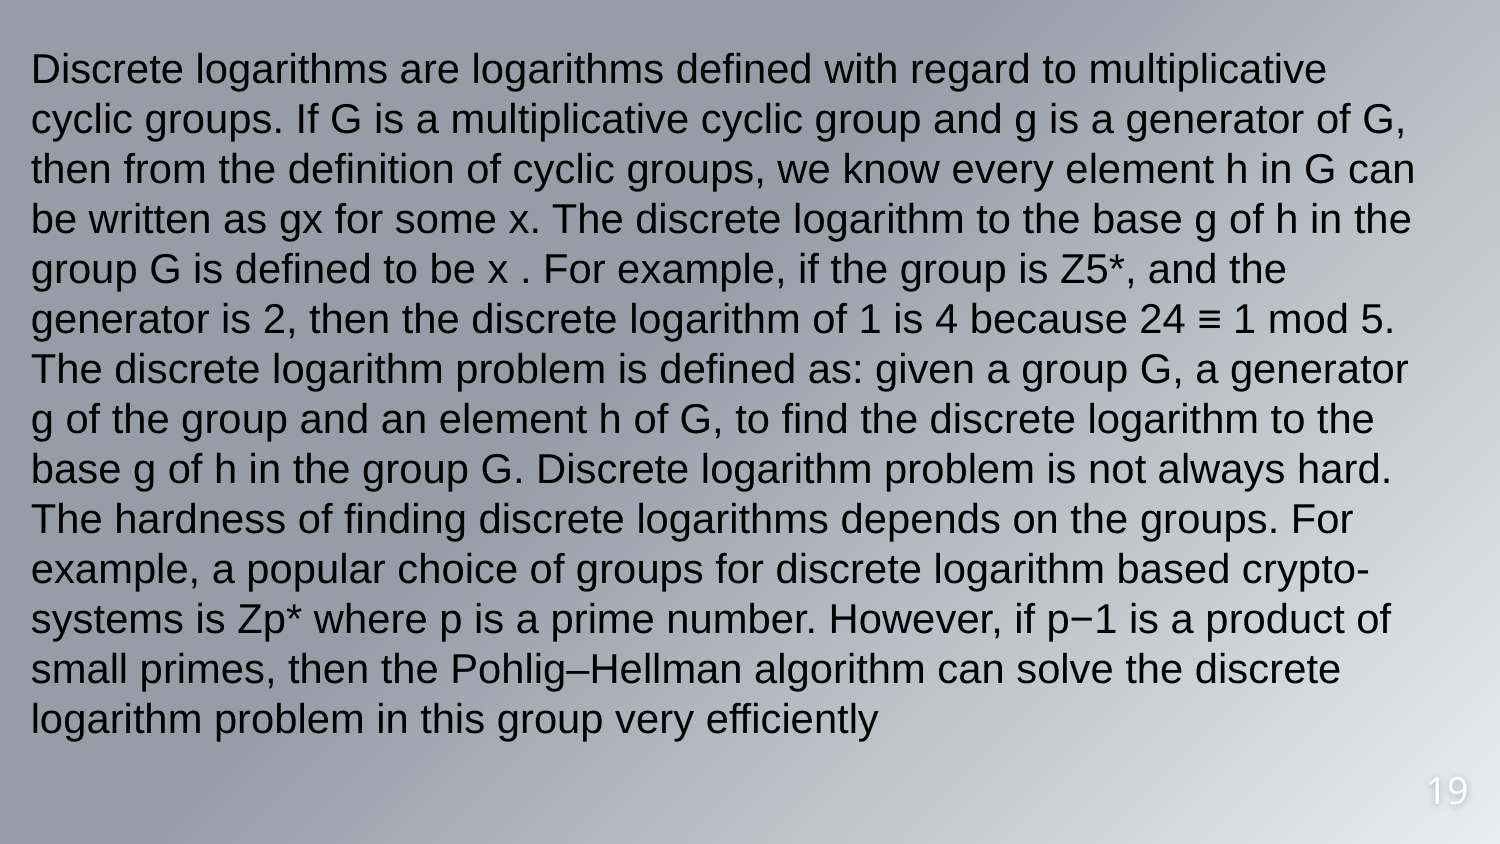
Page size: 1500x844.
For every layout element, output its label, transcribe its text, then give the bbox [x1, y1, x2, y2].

slide_number 19 [1378, 761, 1469, 814]
text_box Discrete logarithms are logarithms defined with regard to multiplicative cyclic groups. If G is a multiplicative cyclic group and g is a generator of G, then from the definition of cyclic groups, we know every element h in G can be written as gx for some x. The discrete logarithm to the base g of h in the group G is defined to be x . For example, if the group is Z5*, and the generator is 2, then the discrete logarithm of 1 is 4 because 24 ≡ 1 mod 5. The discrete logarithm problem is defined as: given a group G, a generator g of the group and an element h of G, to find the discrete logarithm to the base g of h in the group G. Discrete logarithm problem is not always hard. The hardness of finding discrete logarithms depends on the groups. For example, a popular choice of groups for discrete logarithm based crypto-systems is Zp* where p is a prime number. However, if p−1 is a product of small primes, then the Pohlig–Hellman algorithm can solve the discrete logarithm problem in this group very efficiently [16, 33, 1438, 749]
